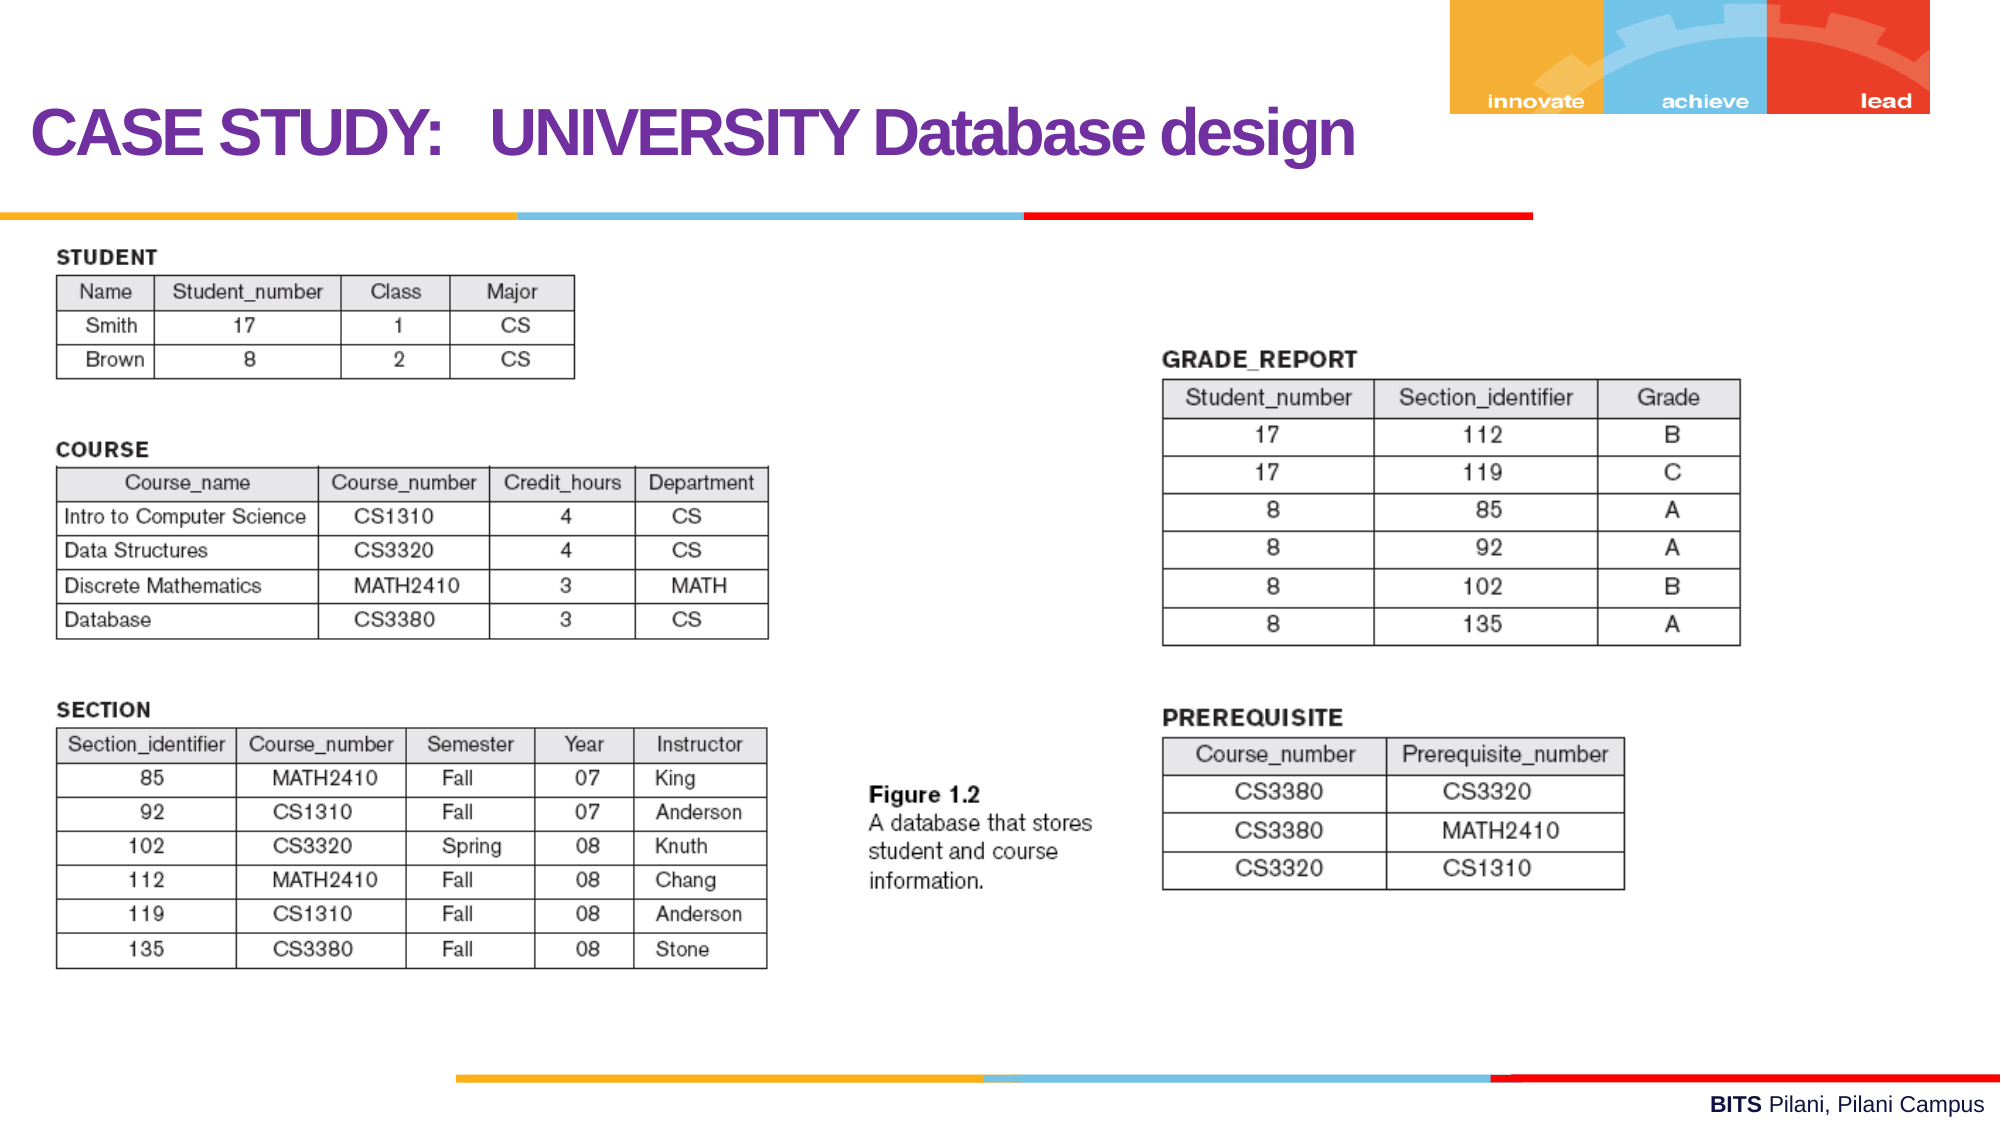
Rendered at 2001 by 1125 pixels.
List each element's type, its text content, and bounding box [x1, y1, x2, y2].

picture [1449, 0, 1930, 114]
list CASE STUDY: UNIVERSITY Database design [15, 37, 1399, 226]
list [837, 332, 1760, 900]
picture [42, 241, 789, 992]
